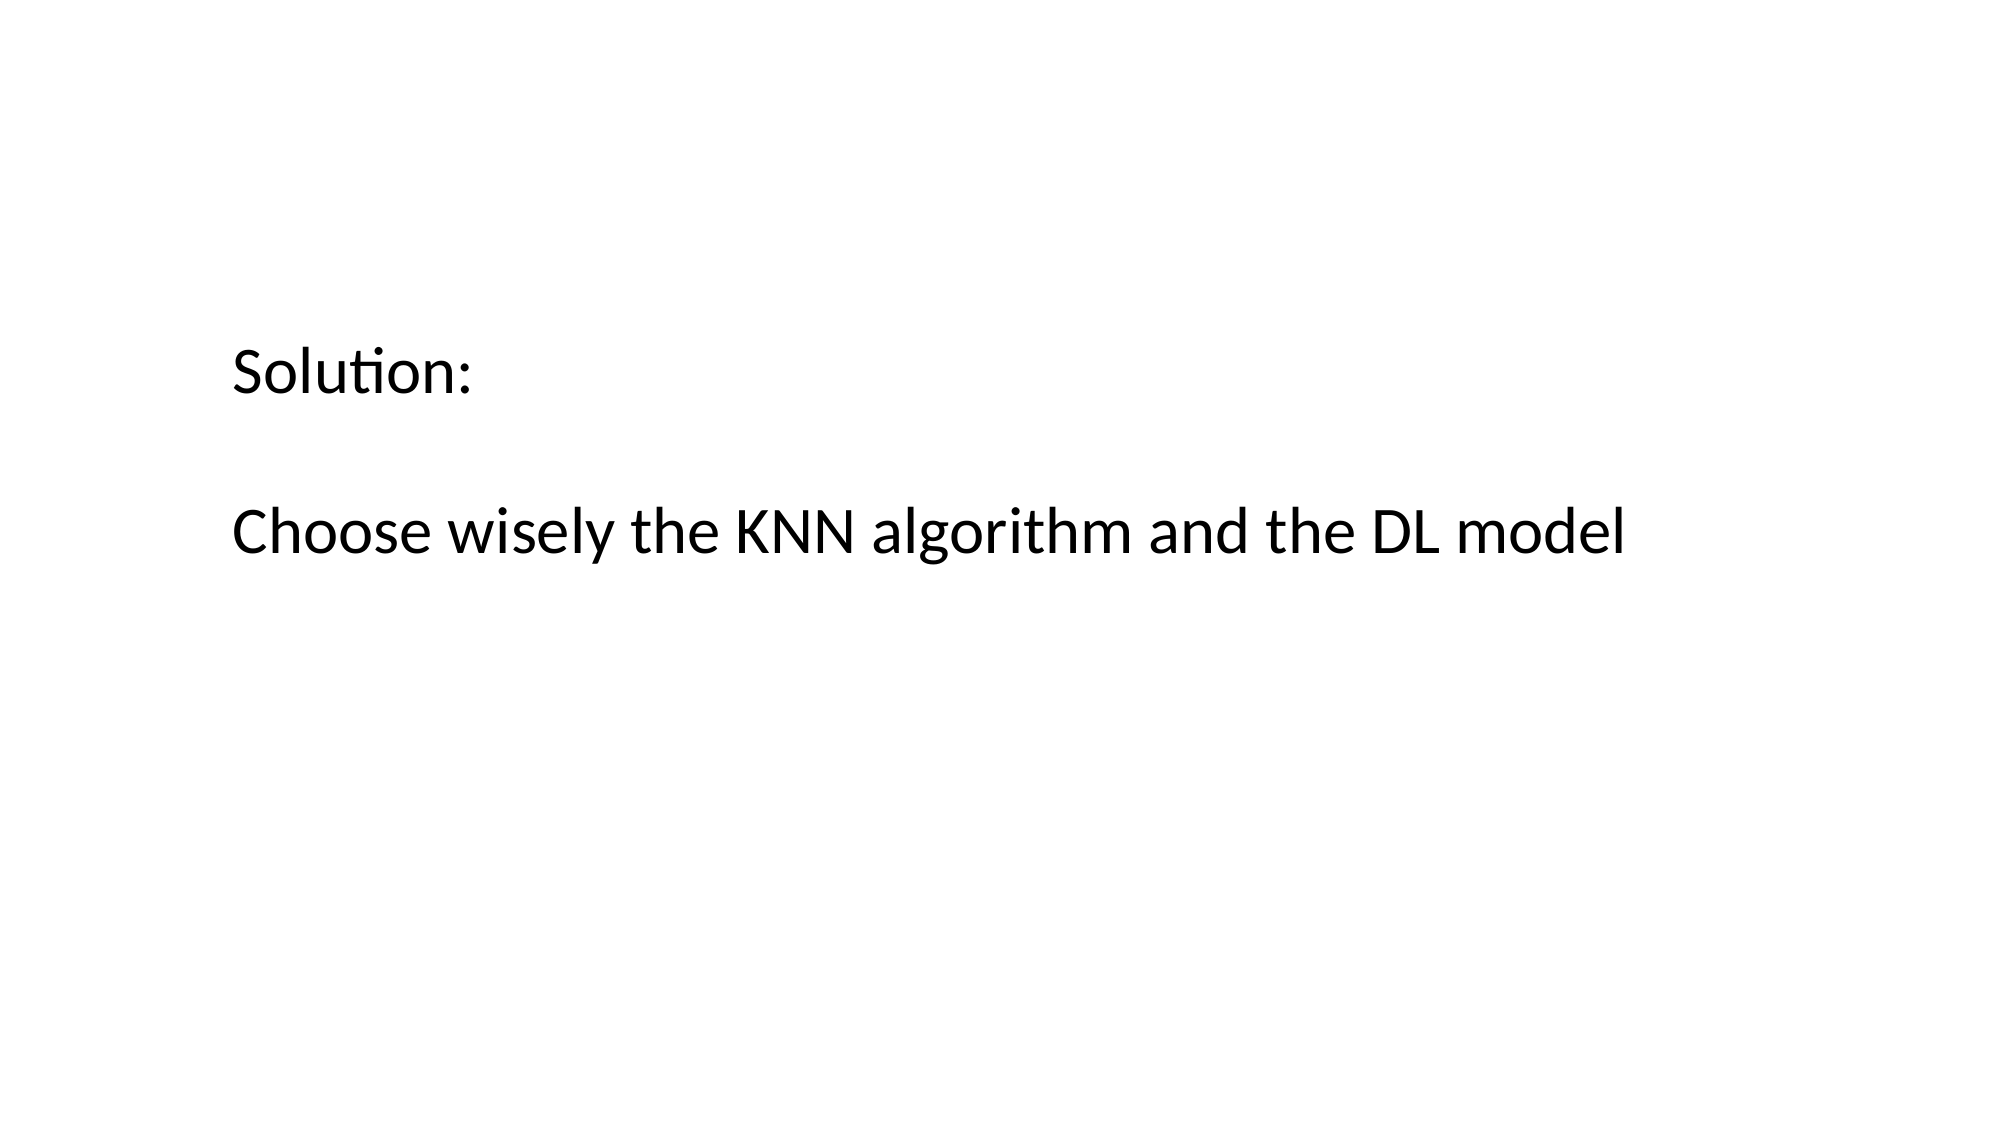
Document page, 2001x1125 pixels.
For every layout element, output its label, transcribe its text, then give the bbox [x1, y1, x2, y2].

text_box Solution: Choose wisely the KNN algorithm and the DL model [218, 319, 1854, 655]
